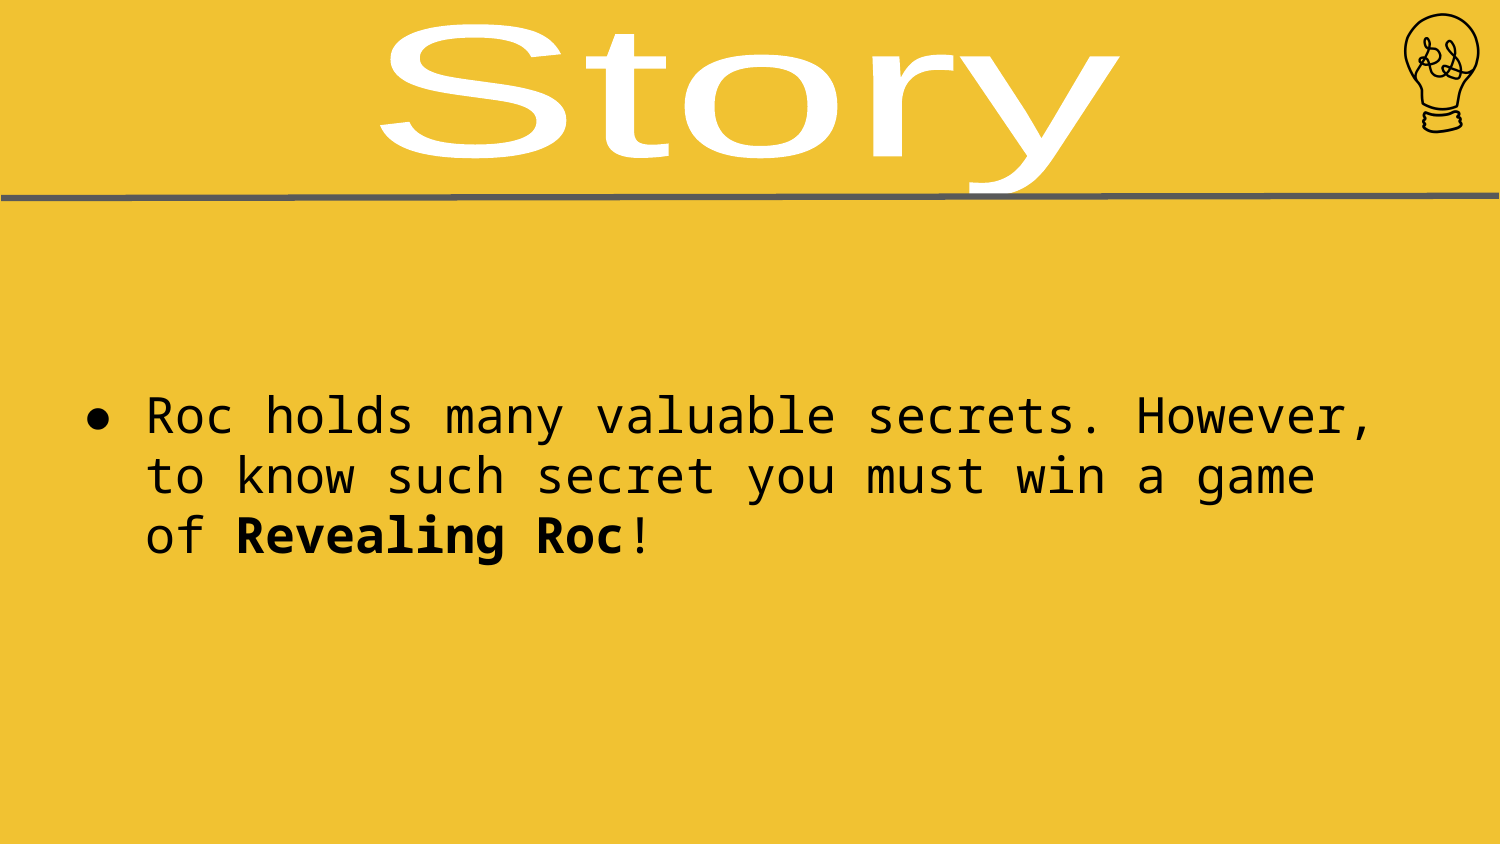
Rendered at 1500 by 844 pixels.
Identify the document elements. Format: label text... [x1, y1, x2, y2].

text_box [0, 195, 1500, 199]
text_box Roc holds many valuable secrets. However, to know such secret you must win a game of Revealing Roc! [55, 368, 1403, 628]
picture [1371, 9, 1499, 137]
